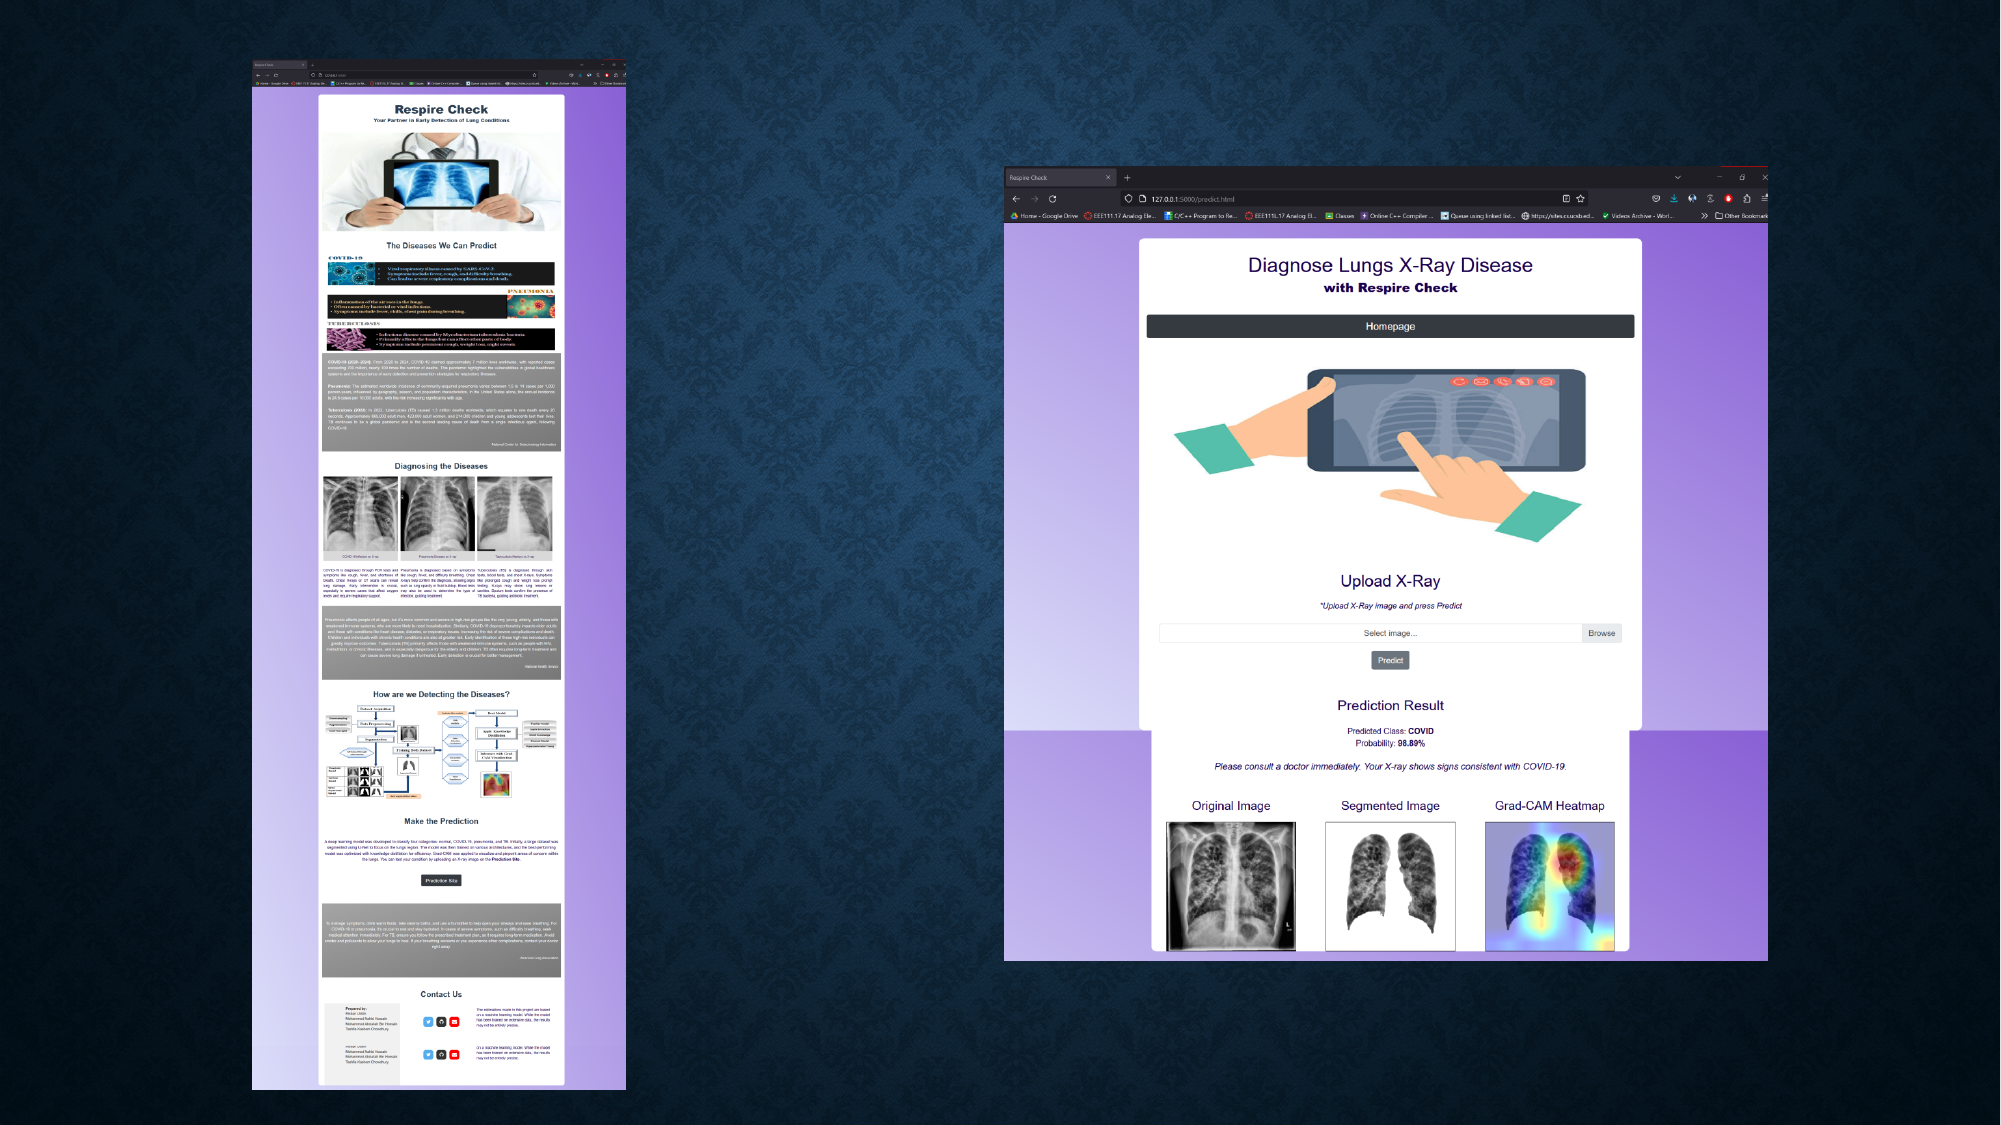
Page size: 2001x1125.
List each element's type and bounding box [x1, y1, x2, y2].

list [1004, 165, 1768, 962]
picture [251, 59, 626, 1090]
